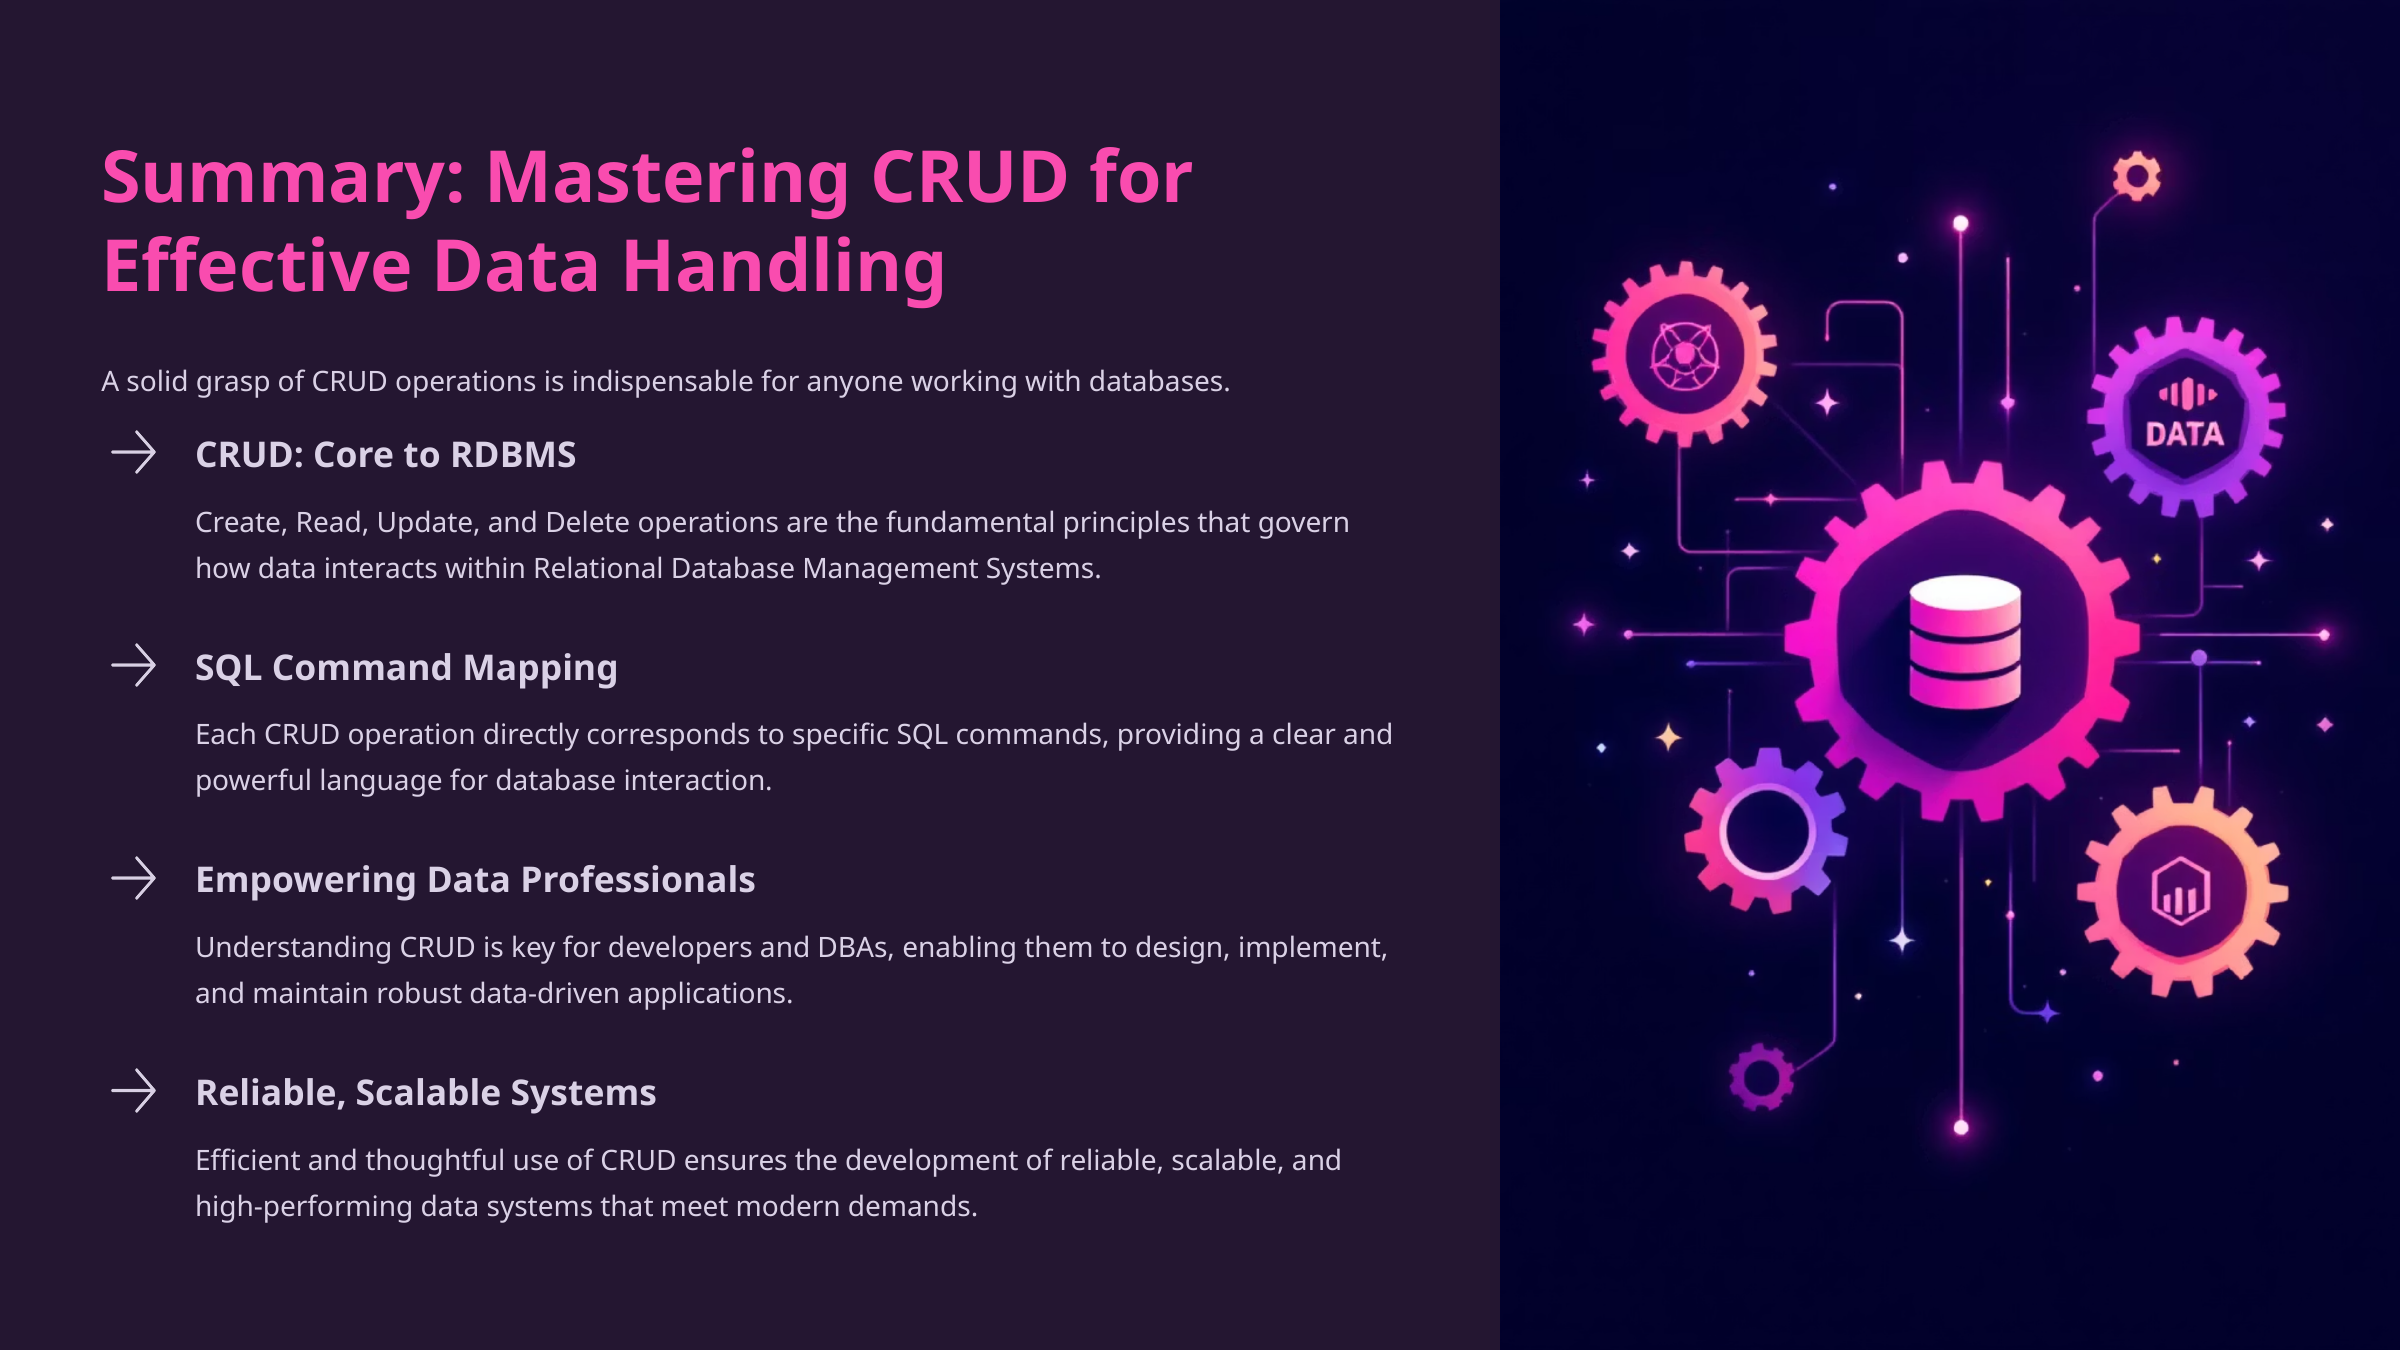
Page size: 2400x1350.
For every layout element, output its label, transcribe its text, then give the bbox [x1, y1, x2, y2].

picture [111, 1068, 156, 1113]
picture [1499, 0, 2400, 1350]
picture [111, 856, 156, 900]
text_box Empowering Data Professionals [195, 855, 719, 901]
picture [111, 430, 156, 474]
text_box SQL Command Mapping [195, 642, 557, 688]
text_box Create, Read, Update, and Delete operations are the fundamental principles that govern how data interacts within Relational Database Management Systems. [195, 492, 1399, 585]
picture [111, 643, 156, 687]
text_box A solid grasp of CRUD operations is indispensable for anyone working with databases. [101, 350, 1399, 398]
text_box Efficient and thoughtful use of CRUD ensures the development of reliable, scalable, and high-performing data systems that meet modern demands. [195, 1130, 1399, 1223]
text_box Each CRUD operation directly corresponds to specific SQL commands, providing a clear and powerful language for database interaction. [195, 704, 1399, 798]
text_box CRUD: Core to RDBMS [195, 429, 557, 475]
text_box Understanding CRUD is key for developers and DBAs, enabling them to design, implement, and maintain robust data-driven applications. [195, 917, 1399, 1011]
text_box Summary: Mastering CRUD for Effective Data Handling [101, 126, 1399, 308]
text_box Reliable, Scalable Systems [195, 1068, 665, 1114]
